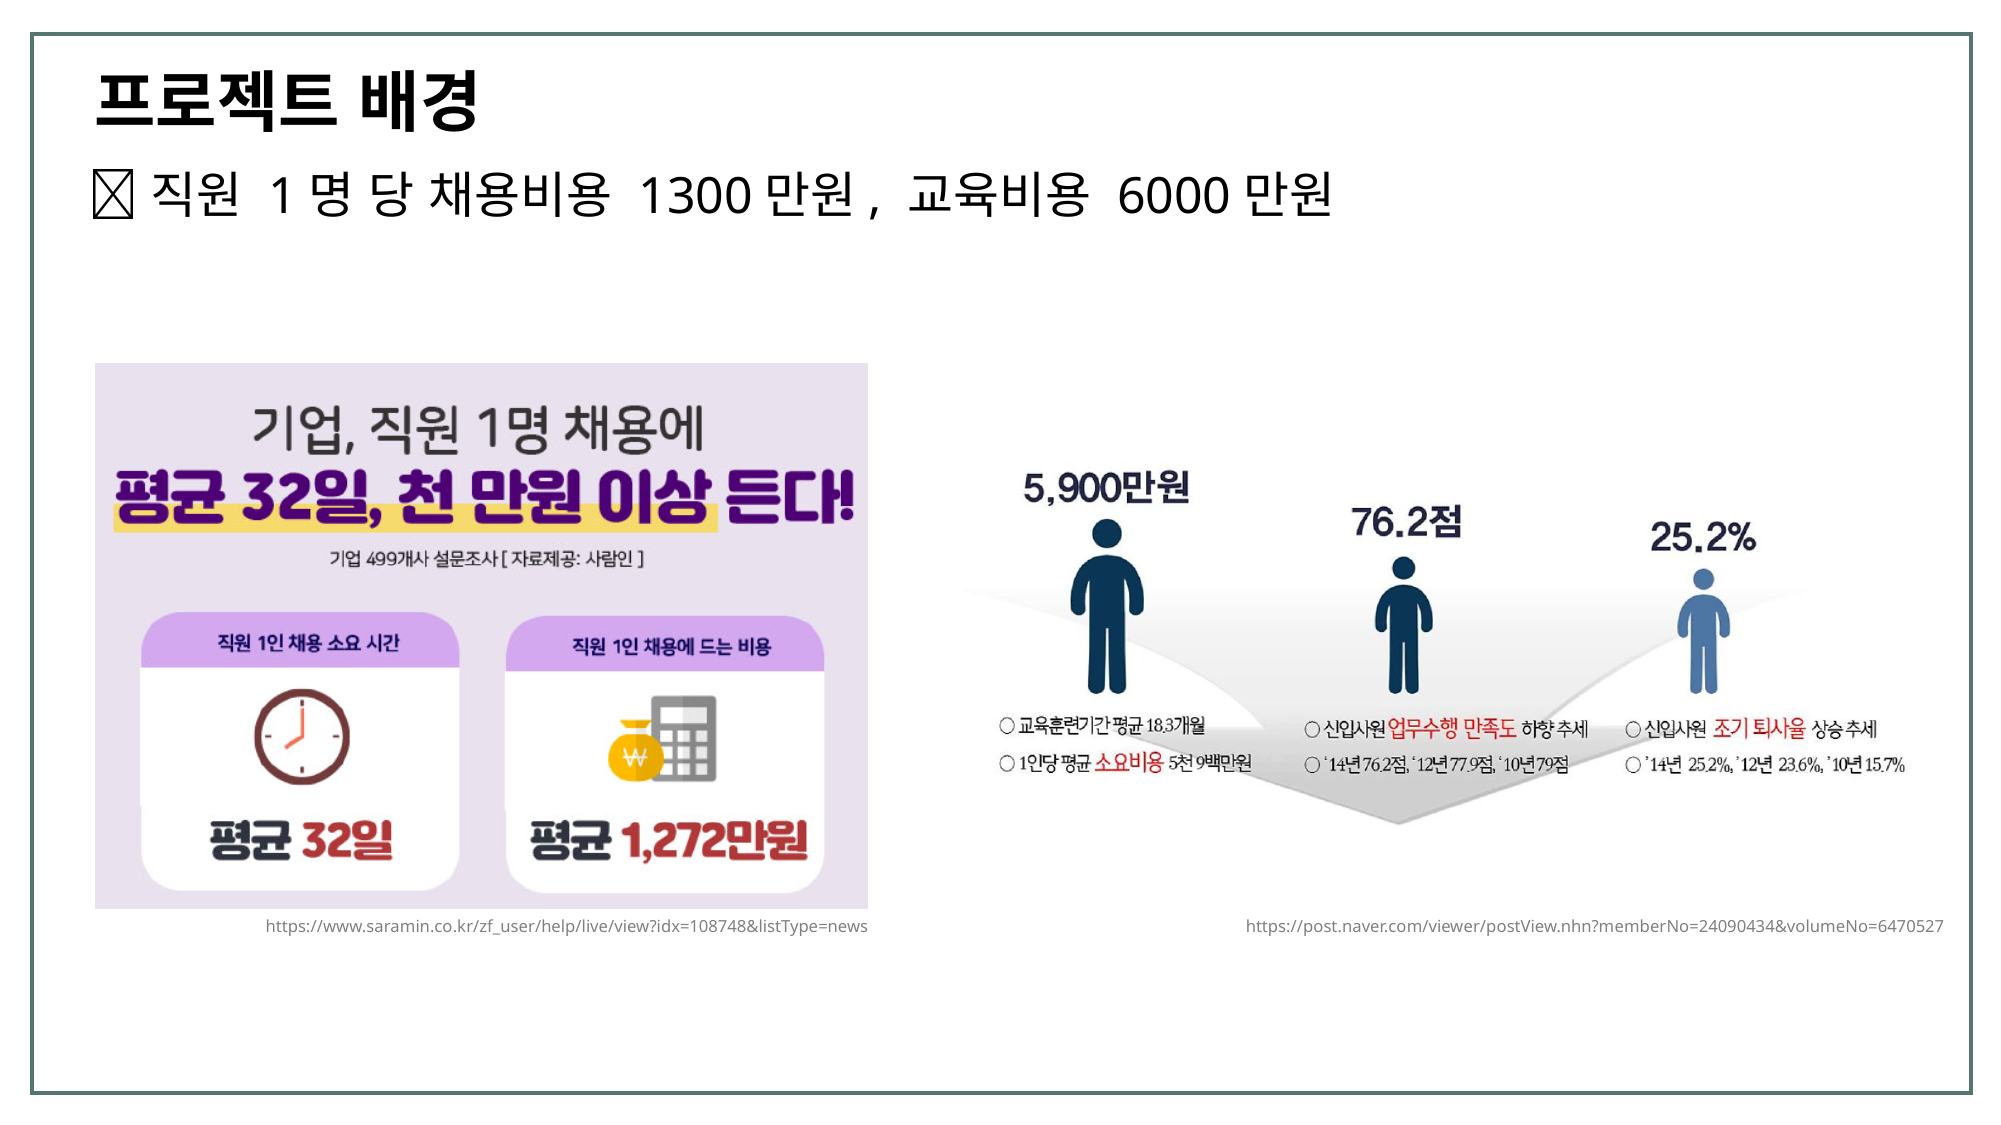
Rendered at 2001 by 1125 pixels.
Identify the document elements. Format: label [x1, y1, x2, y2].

picture [95, 363, 868, 909]
text_box [31, 33, 1972, 1094]
picture [964, 432, 1923, 839]
